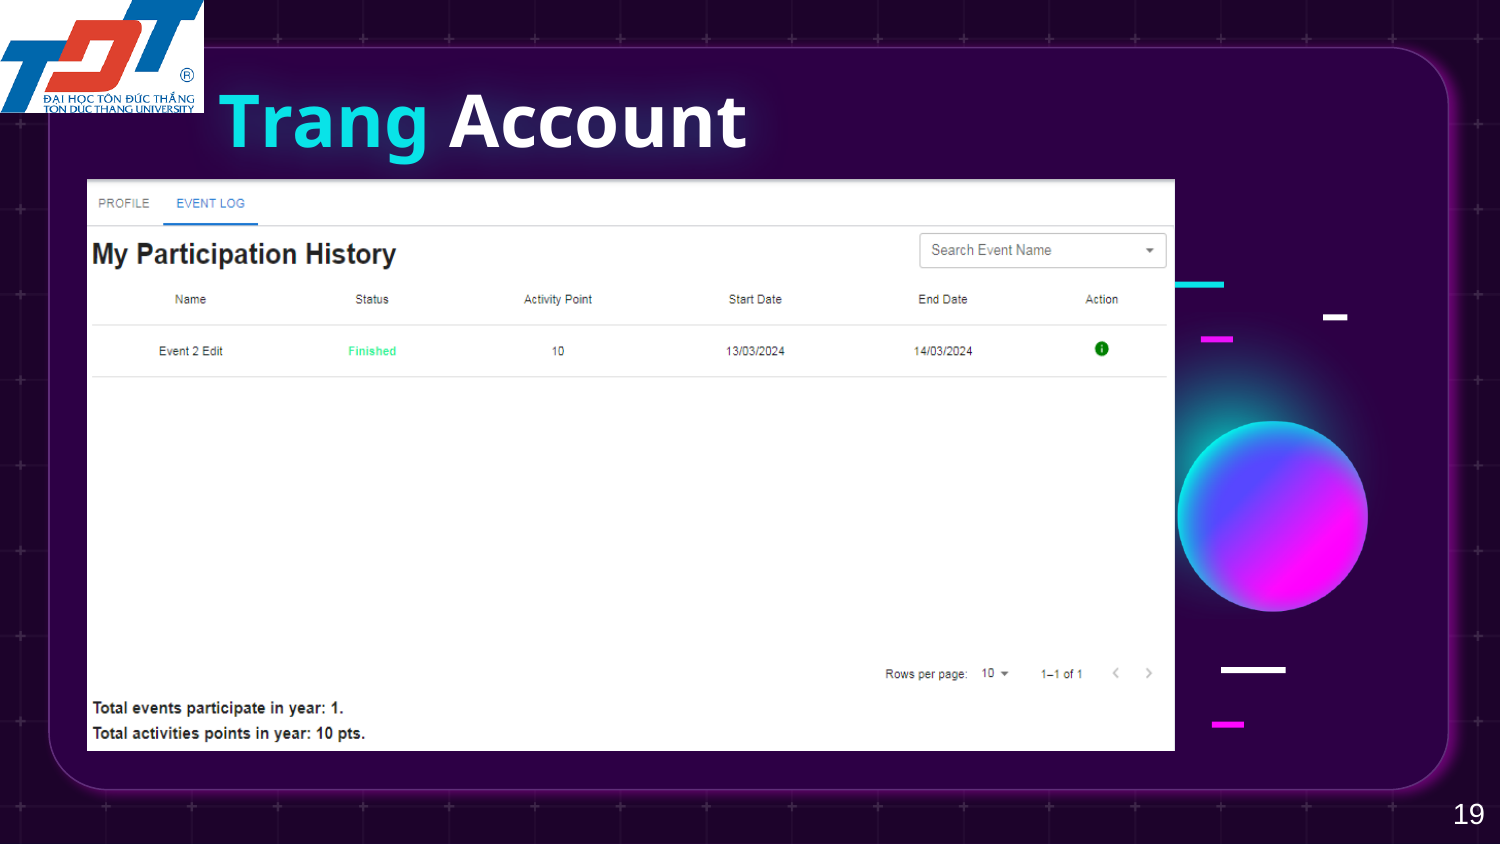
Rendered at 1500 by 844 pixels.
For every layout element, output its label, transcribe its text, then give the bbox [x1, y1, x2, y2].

title Trang Account [203, 56, 1314, 181]
picture [87, 179, 1395, 751]
picture [0, 0, 204, 113]
text_box 19 [1050, 787, 1500, 844]
